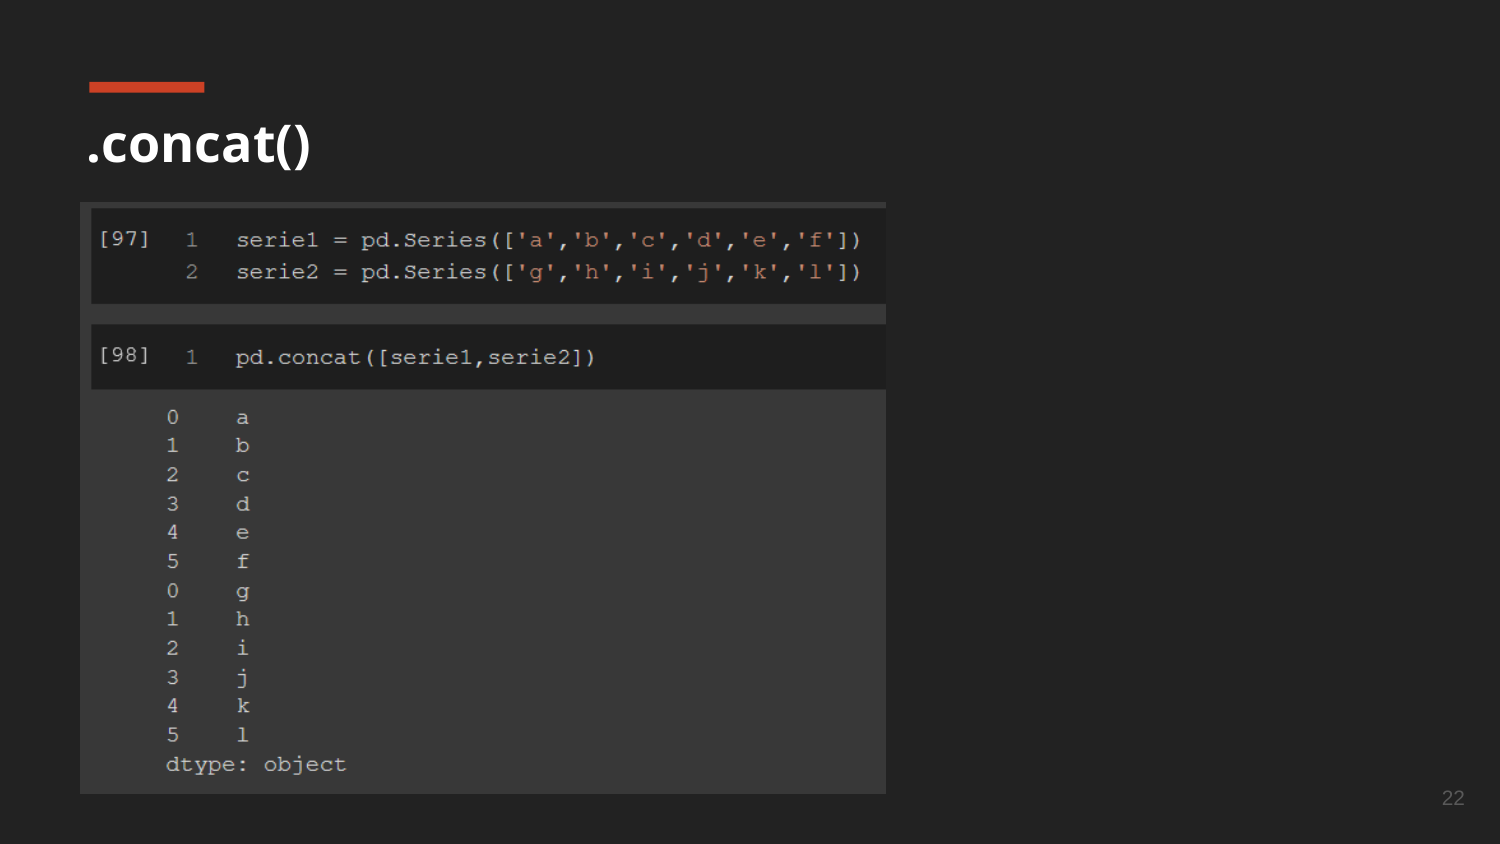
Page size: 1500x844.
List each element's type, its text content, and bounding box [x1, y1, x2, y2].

picture [80, 202, 886, 794]
title .concat() [71, 95, 875, 203]
slide_number ‹#› [1389, 764, 1480, 830]
